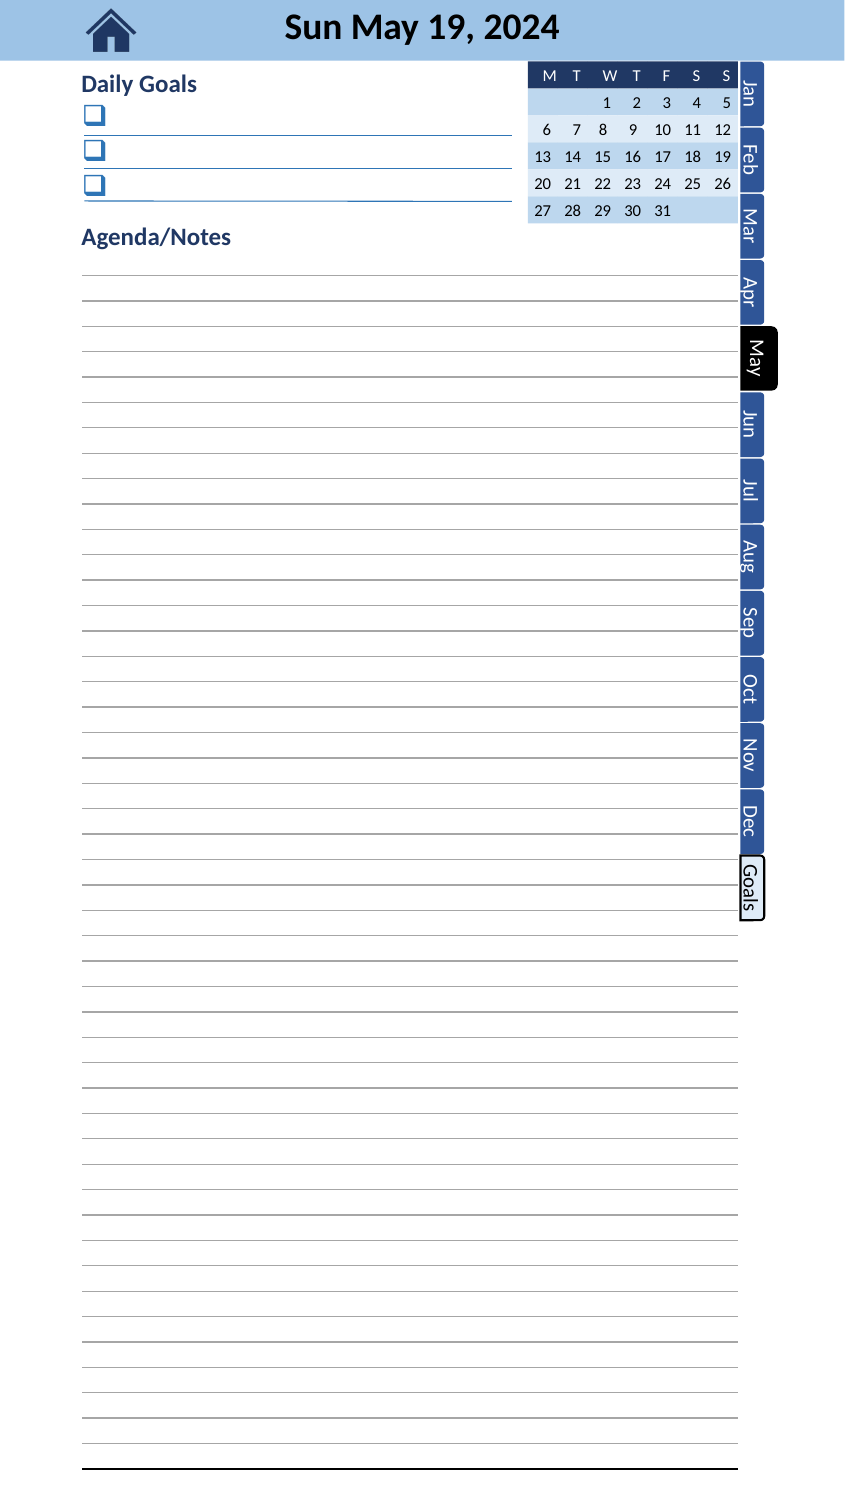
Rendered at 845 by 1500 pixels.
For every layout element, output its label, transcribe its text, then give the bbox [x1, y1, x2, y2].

list Sun May 19, 2024 [190, 0, 655, 61]
picture [82, 1, 140, 59]
